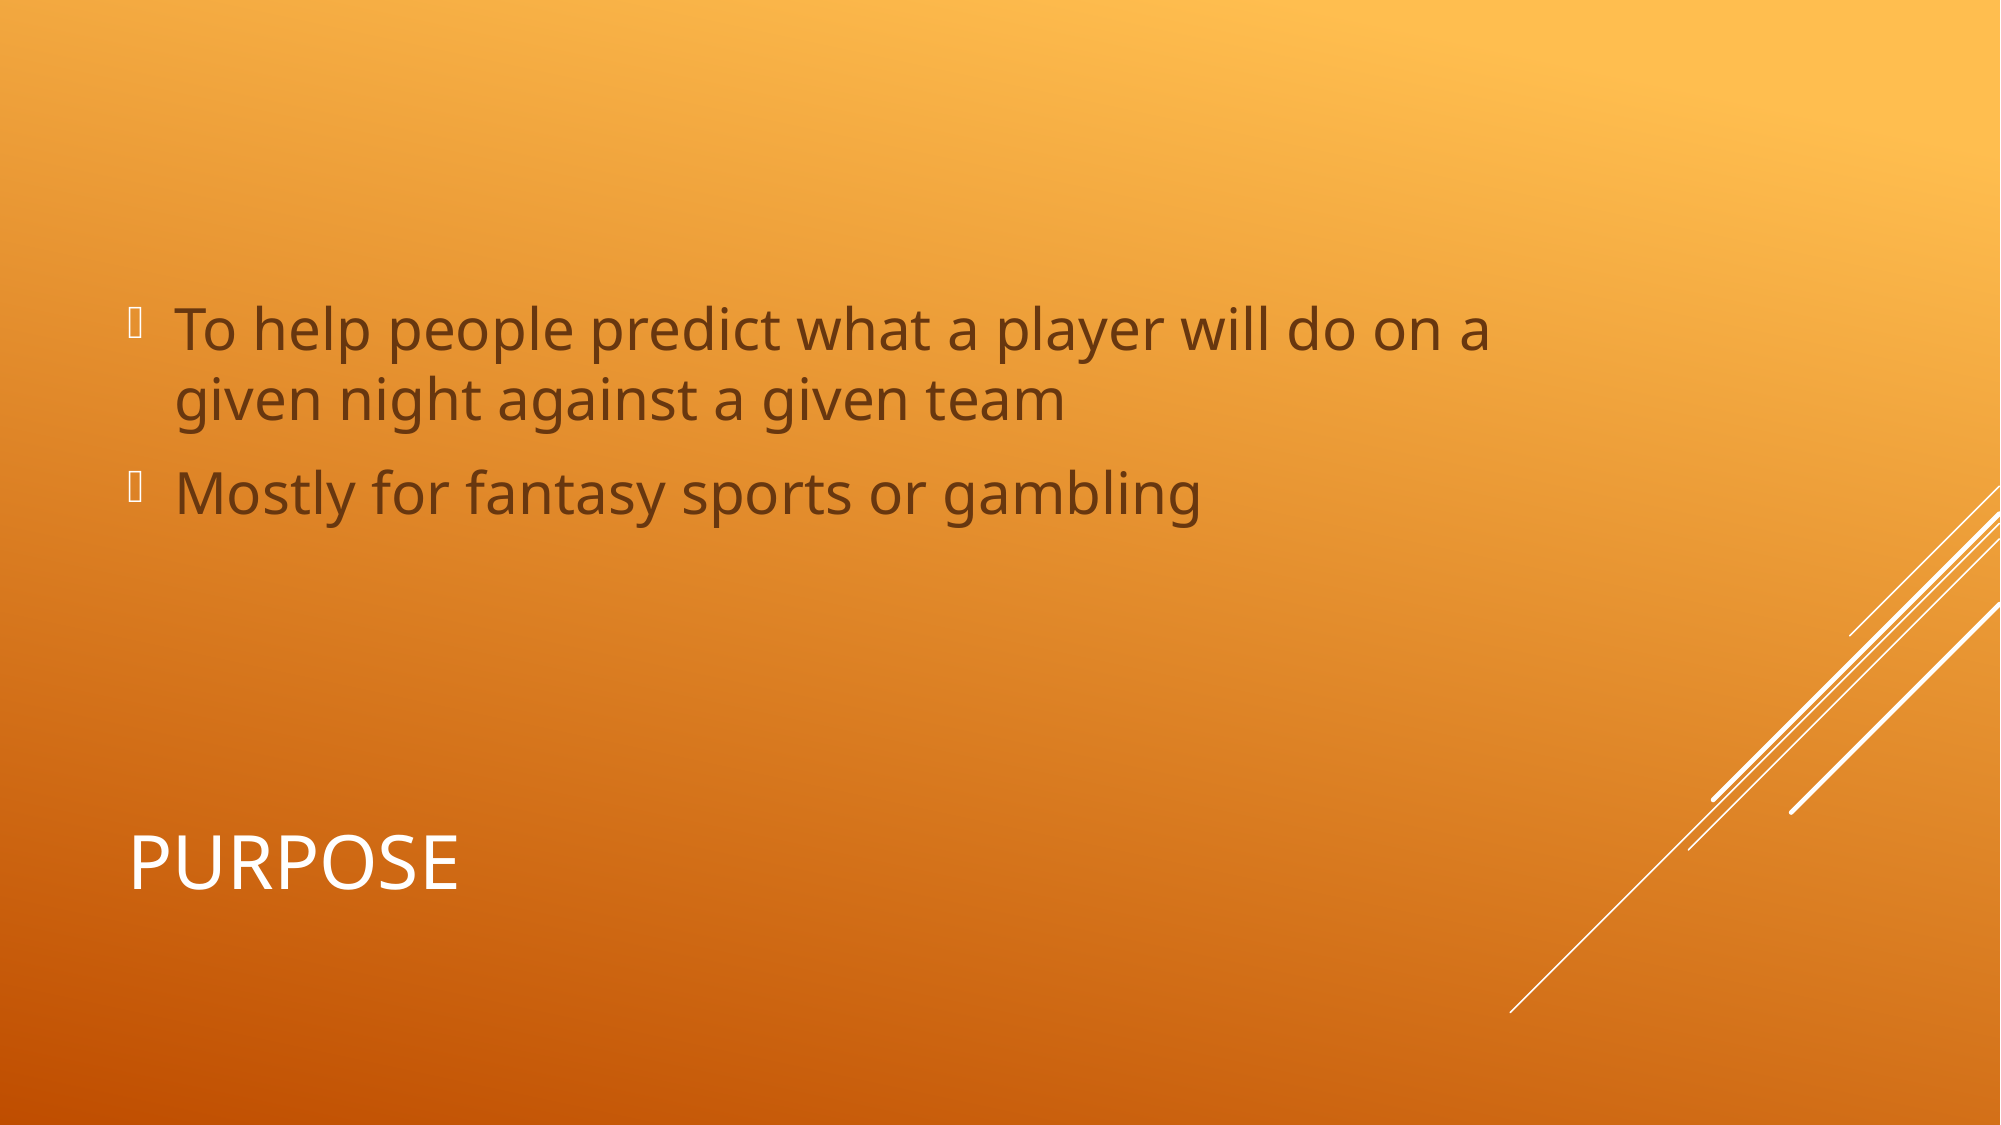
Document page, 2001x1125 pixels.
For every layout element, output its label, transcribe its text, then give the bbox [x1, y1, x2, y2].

title Purpose [112, 736, 1513, 984]
list To help people predict what a player will do on a given night against a given team Mostly for fantasy sports or gambling [112, 112, 1513, 706]
